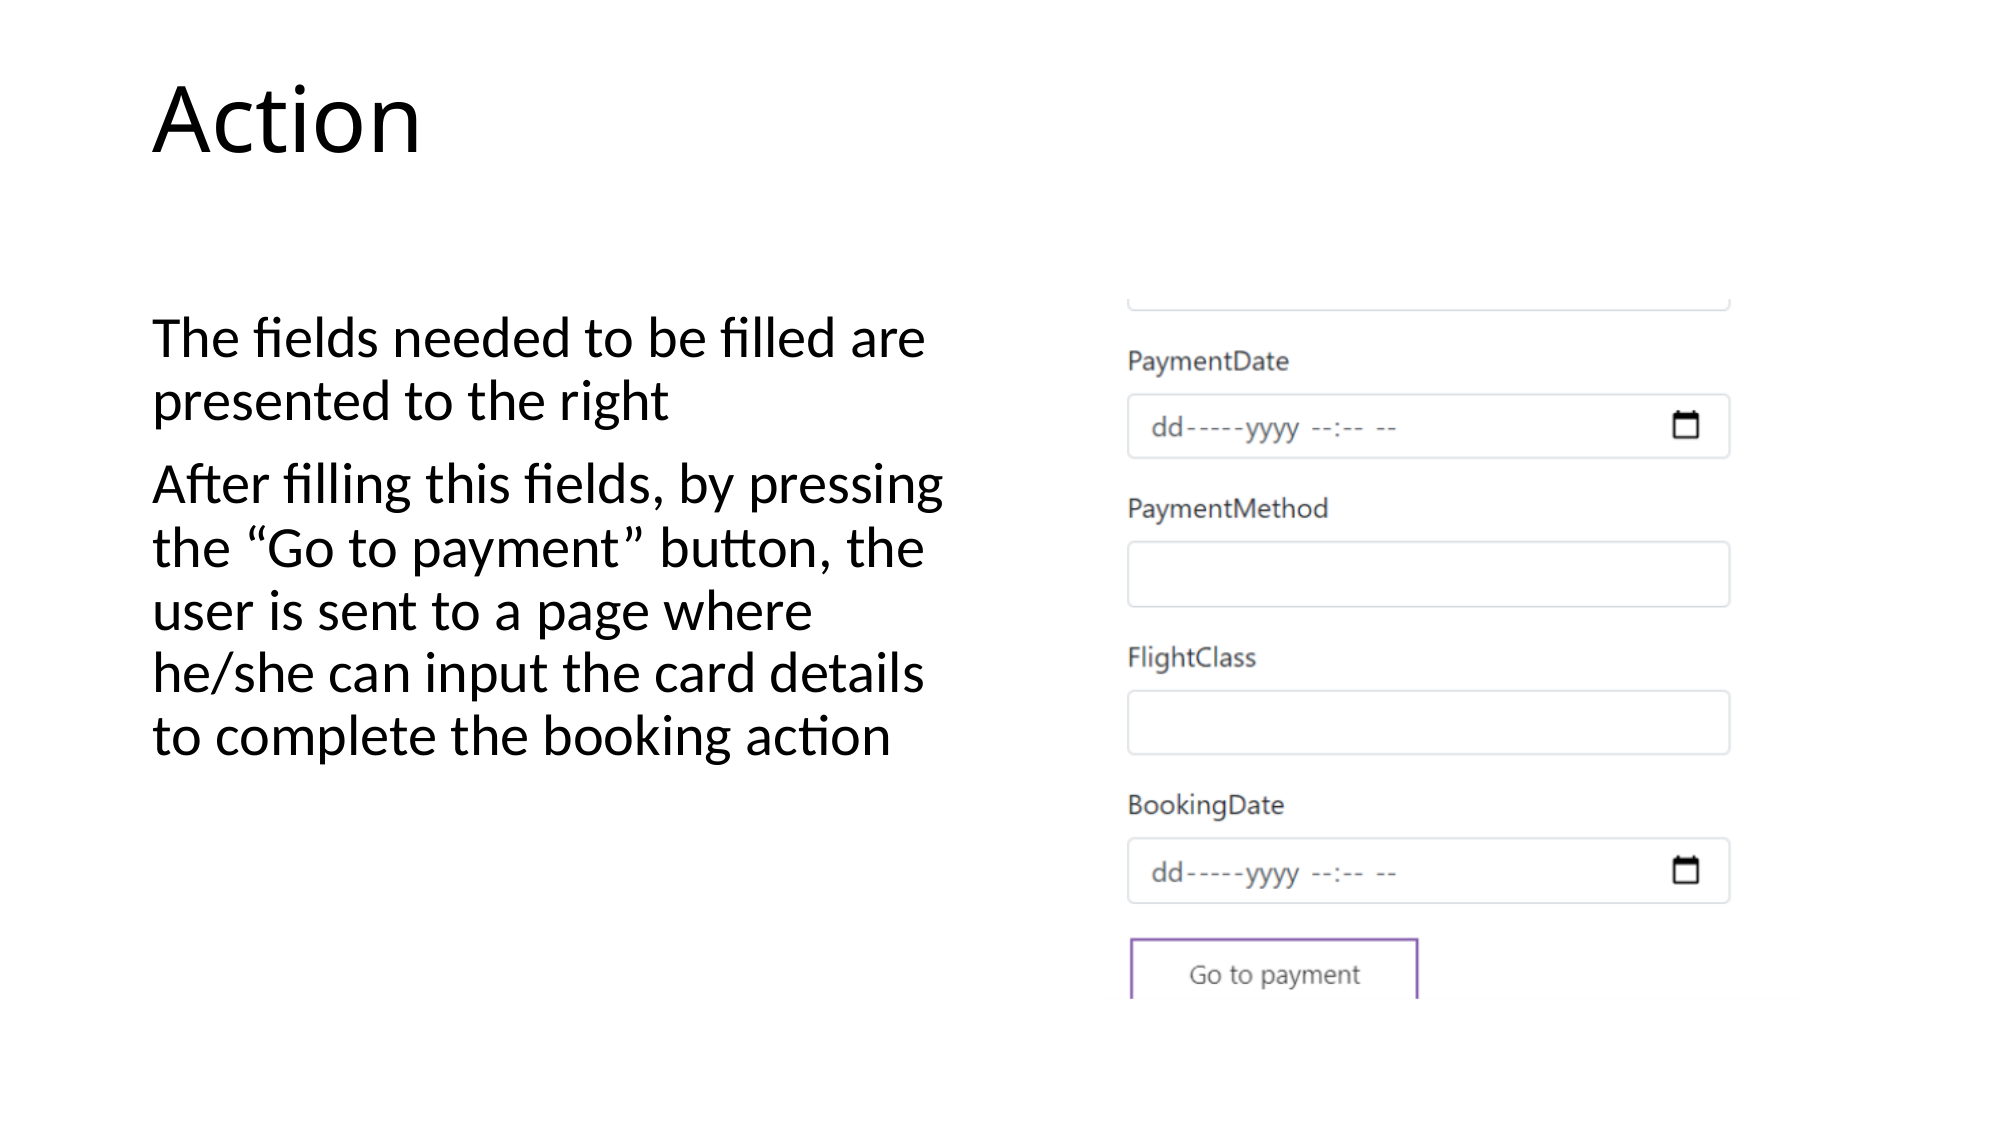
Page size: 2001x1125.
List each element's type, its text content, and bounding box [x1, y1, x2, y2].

list The fields needed to be filled are presented to the right After filling this fields, by pressing the “Go to payment” button, the user is sent to a page where he/she can input the card details to complete the booking action [137, 299, 988, 1014]
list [1073, 299, 1802, 1014]
title Action [137, 59, 1863, 187]
